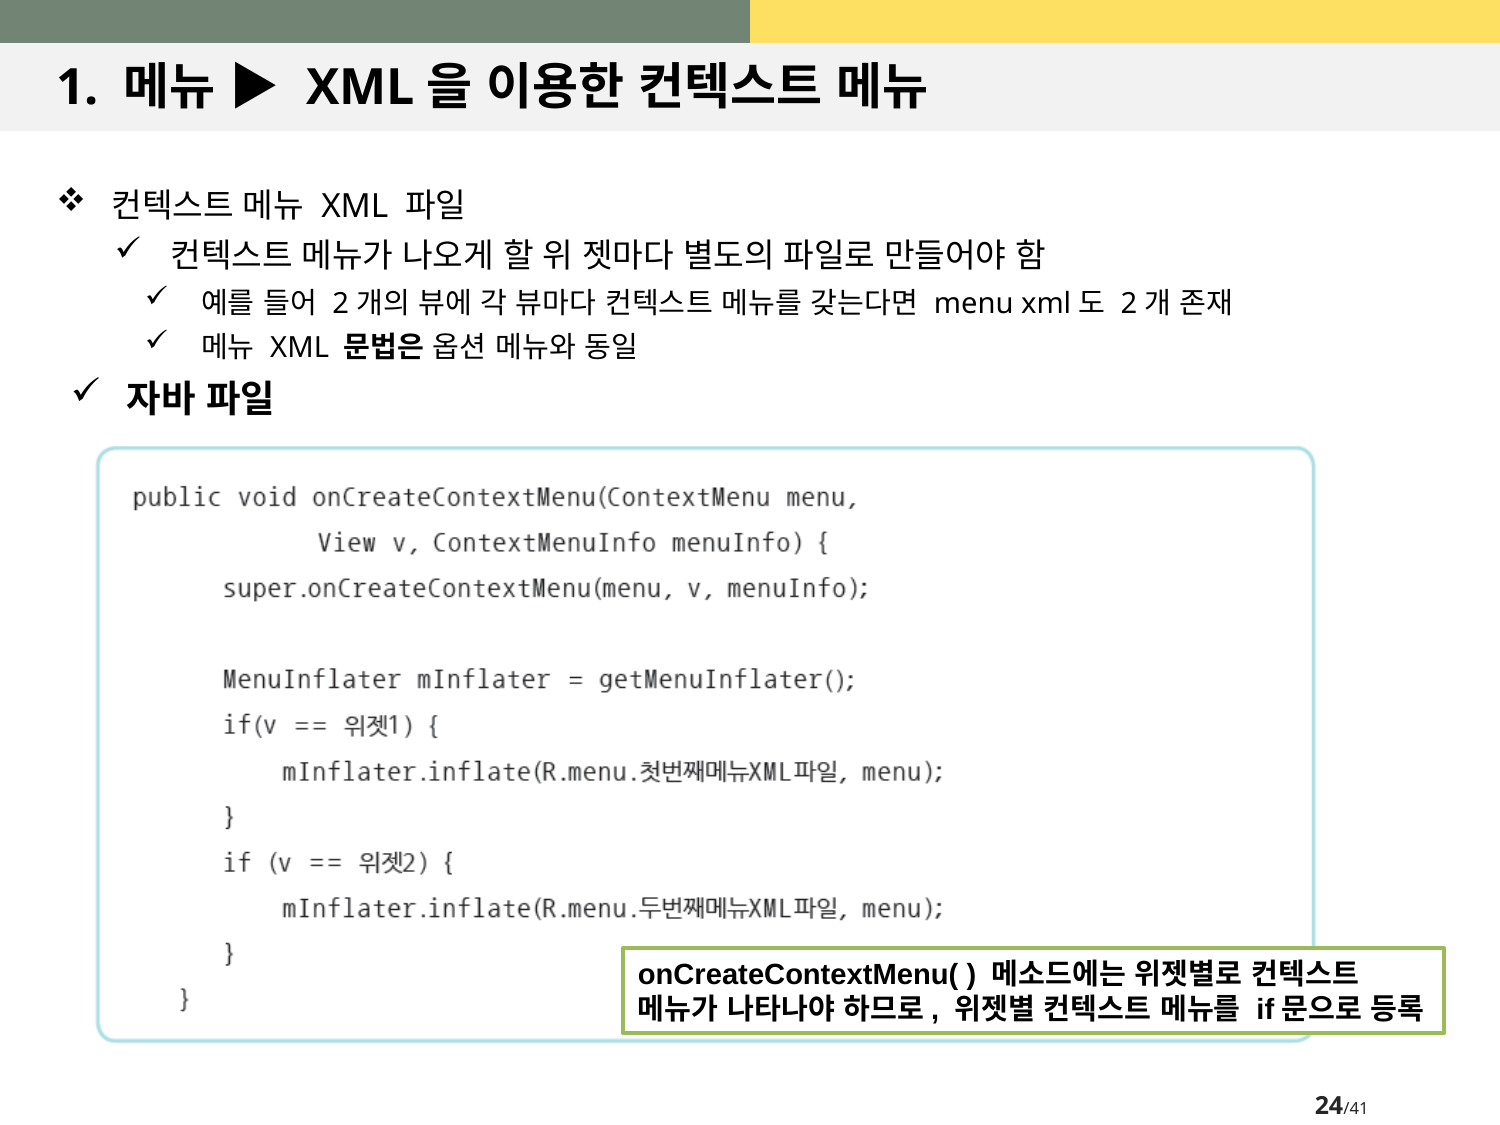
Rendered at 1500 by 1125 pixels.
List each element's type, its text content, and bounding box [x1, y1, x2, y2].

list 컨텍스트 메뉴 XML 파일 컨텍스트 메뉴가 나오게 할 위 젯마다 별도의 파일로 만들어야 함 예를 들어 2개의 뷰에 각 뷰마다 컨텍스트 메뉴를 갖는다면 menu xml도 2개 존재 메뉴 XML 문법은 옵션 메뉴와 동일 자바 파일 [41, 172, 1459, 1048]
text_box onCreateContextMenu( ) 메소드에는 위젯별로 컨텍스트 메뉴가 나타나야 하므로, 위젯별 컨텍스트 메뉴를 if문으로 등록 [1327, 946, 1446, 1035]
title 1. 메뉴 ▶ XML을 이용한 컨텍스트 메뉴 [41, 42, 1459, 128]
picture [90, 445, 1322, 1047]
